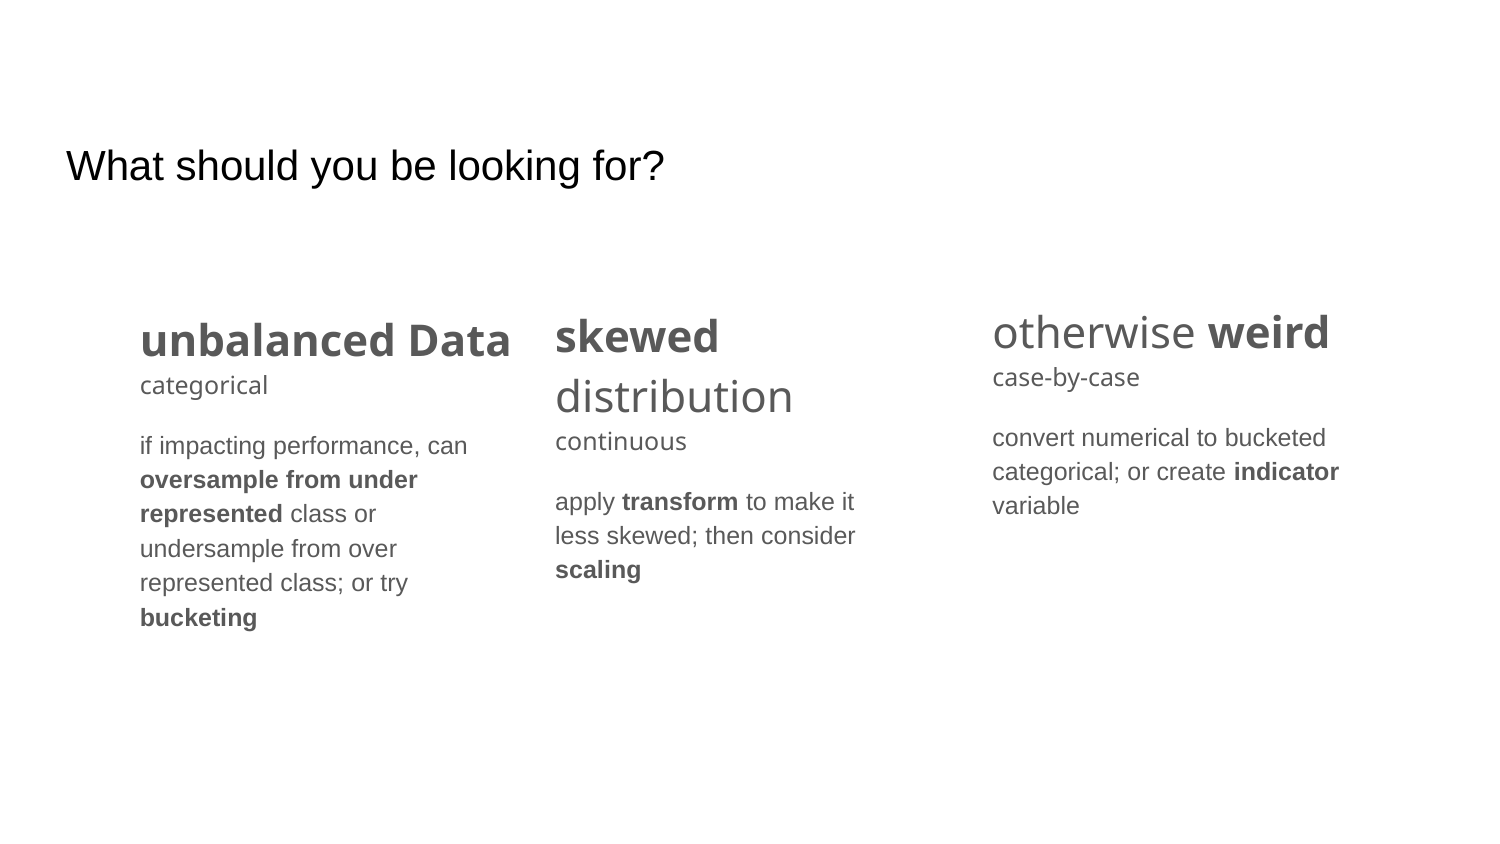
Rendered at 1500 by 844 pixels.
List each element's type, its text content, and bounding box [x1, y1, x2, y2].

text_box unbalanced Data categorical if impacting performance, can oversample from under represented class or undersample from over represented class; or try bucketing [124, 289, 528, 673]
text_box otherwise weird case-by-case convert numerical to bucketed categorical; or create indicator variable [977, 281, 1380, 535]
list skewed distribution continuous apply transform to make it less skewed; then consider scaling [540, 285, 912, 689]
title What should you be looking for? [51, 123, 1449, 217]
